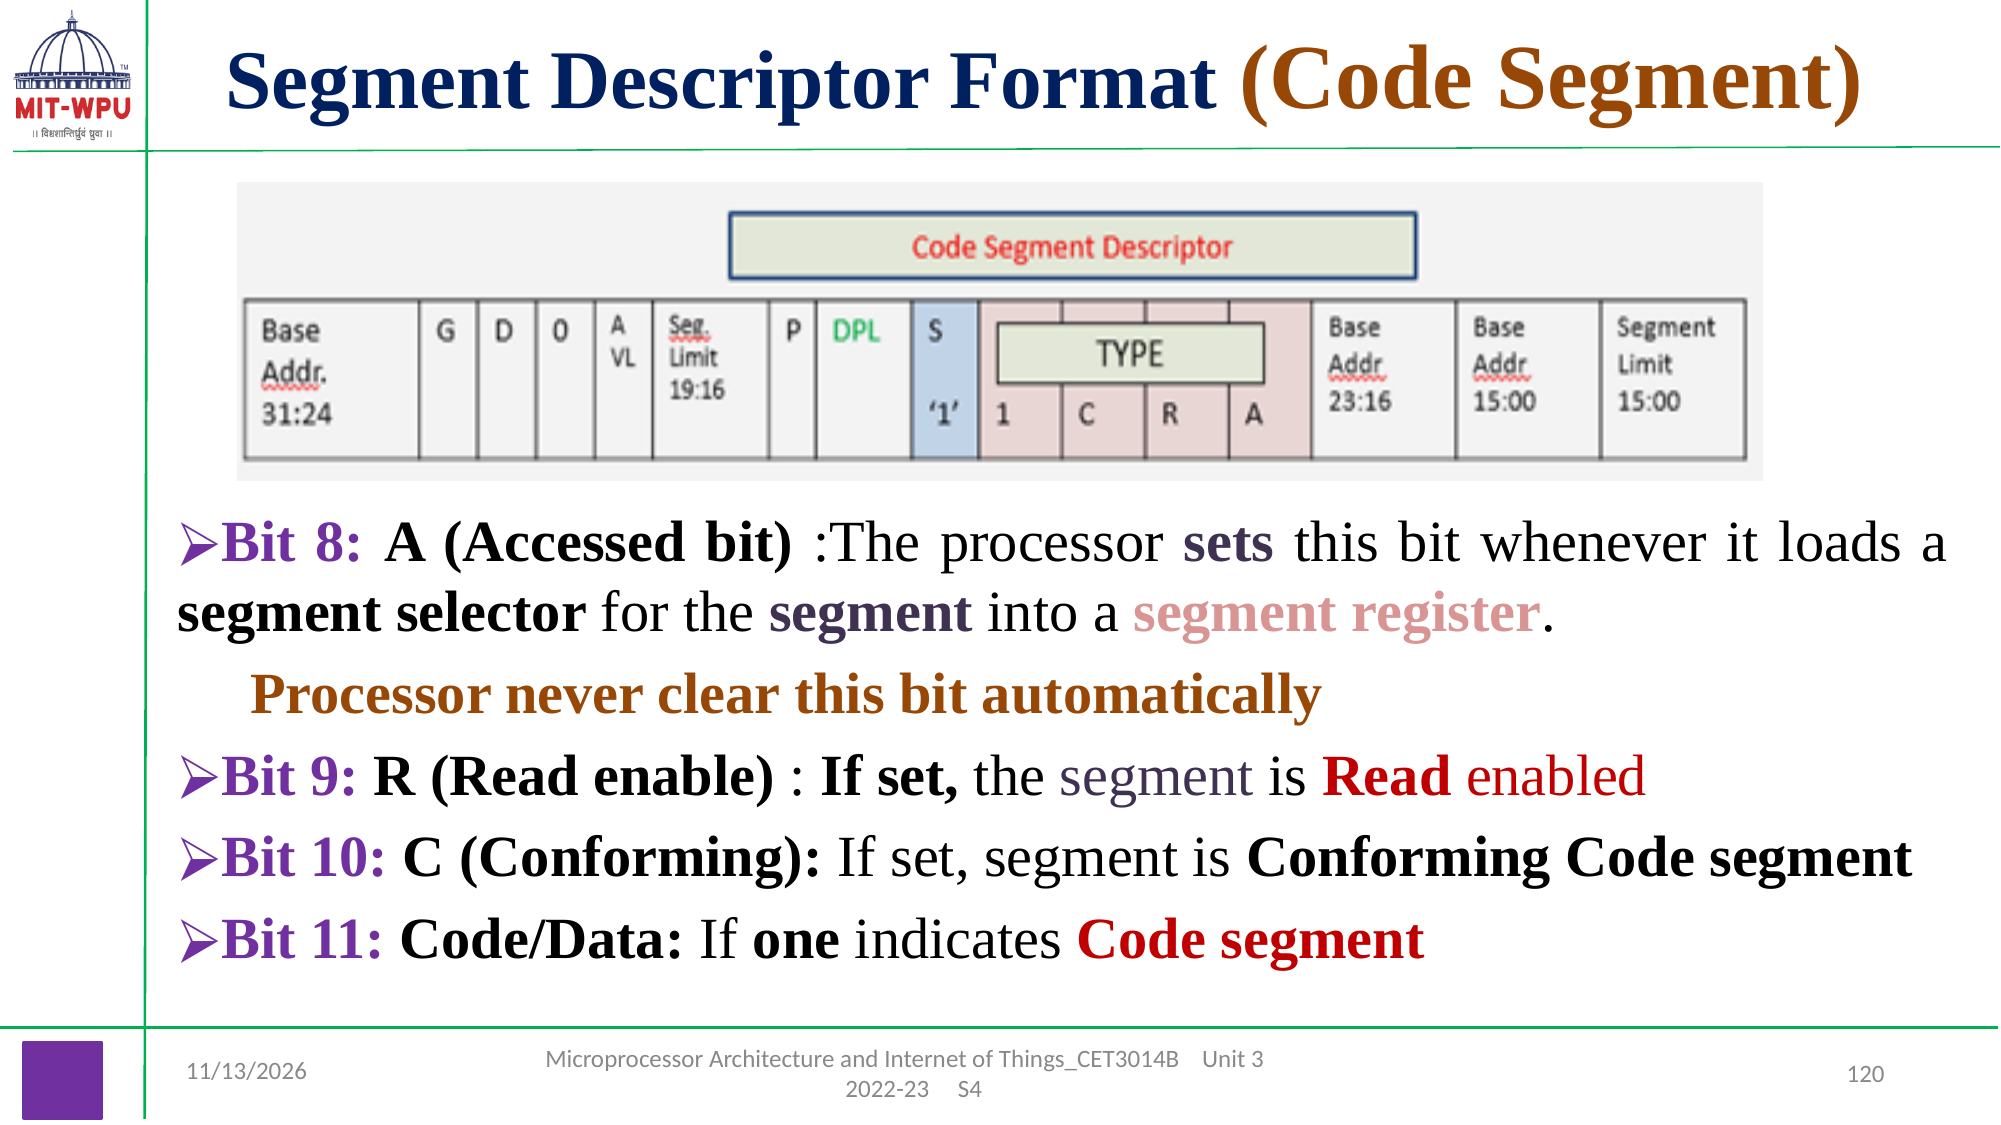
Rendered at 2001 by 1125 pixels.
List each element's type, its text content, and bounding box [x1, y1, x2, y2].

picture [237, 182, 1763, 481]
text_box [144, 1038, 148, 1120]
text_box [144, 0, 148, 11]
footer Microprocessor Architecture and Internet of Things_CET3014B Unit 3 2022-23 S4 [522, 1042, 1317, 1103]
list Bit 8: A (Accessed bit) :The processor sets this bit whenever it loads a segment selector for the segment into a segment register. Processor never clear this bit automatically Bit 9: R (Read enable) : If set, the segment is Read enabled Bit 10: C (Conforming): If set, segment is Conforming Code segment Bit 11: Code/Data: If one indicates Code segment [162, 495, 1964, 1027]
slide_number 120 [1433, 1042, 1900, 1103]
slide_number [170, 1039, 638, 1100]
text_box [152, 146, 2000, 152]
picture [12, 10, 145, 142]
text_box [144, 147, 148, 1027]
text_box [23, 1042, 102, 1118]
title Segment Descriptor Format (Code Segment) [170, 20, 1919, 123]
